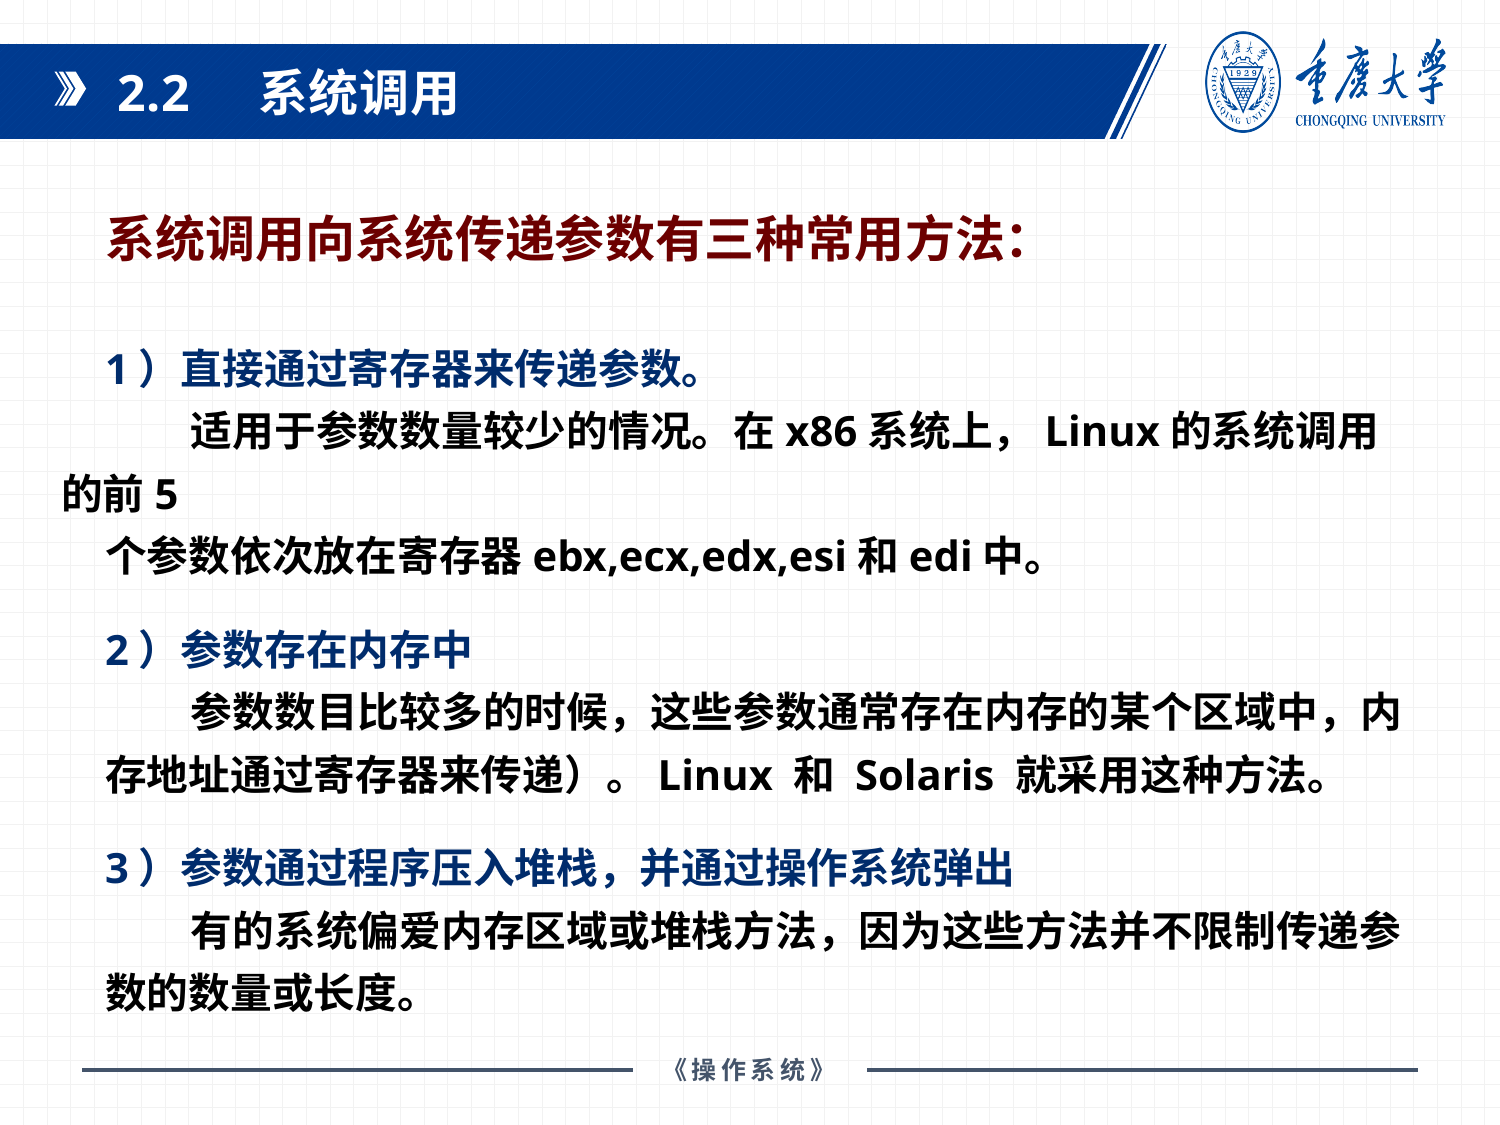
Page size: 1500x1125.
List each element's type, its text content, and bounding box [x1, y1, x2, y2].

picture [1205, 31, 1446, 133]
text_box 系统调用向系统传递参数有三种常用方法： 1）直接通过寄存器来传递参数。 适用于参数数量较少的情况。在x86系统上，Linux的系统调用的前5 个参数依次放在寄存器ebx,ecx,edx,esi和edi中。 2）参数存在内存中 参数数目比较多的时候，这些参数通常存在内存的某个区域中，内 存地址通过寄存器来传递）。Linux 和 Solaris 就采用这种方法。 3）参数通过程序压入堆栈，并通过操作系统弹出 有的系统偏爱内存区域或堆栈方法，因为这些方法并不限制传递参 数的数量或长度。 [46, 185, 1422, 1025]
list 2.2 系统调用 [102, 61, 1038, 145]
